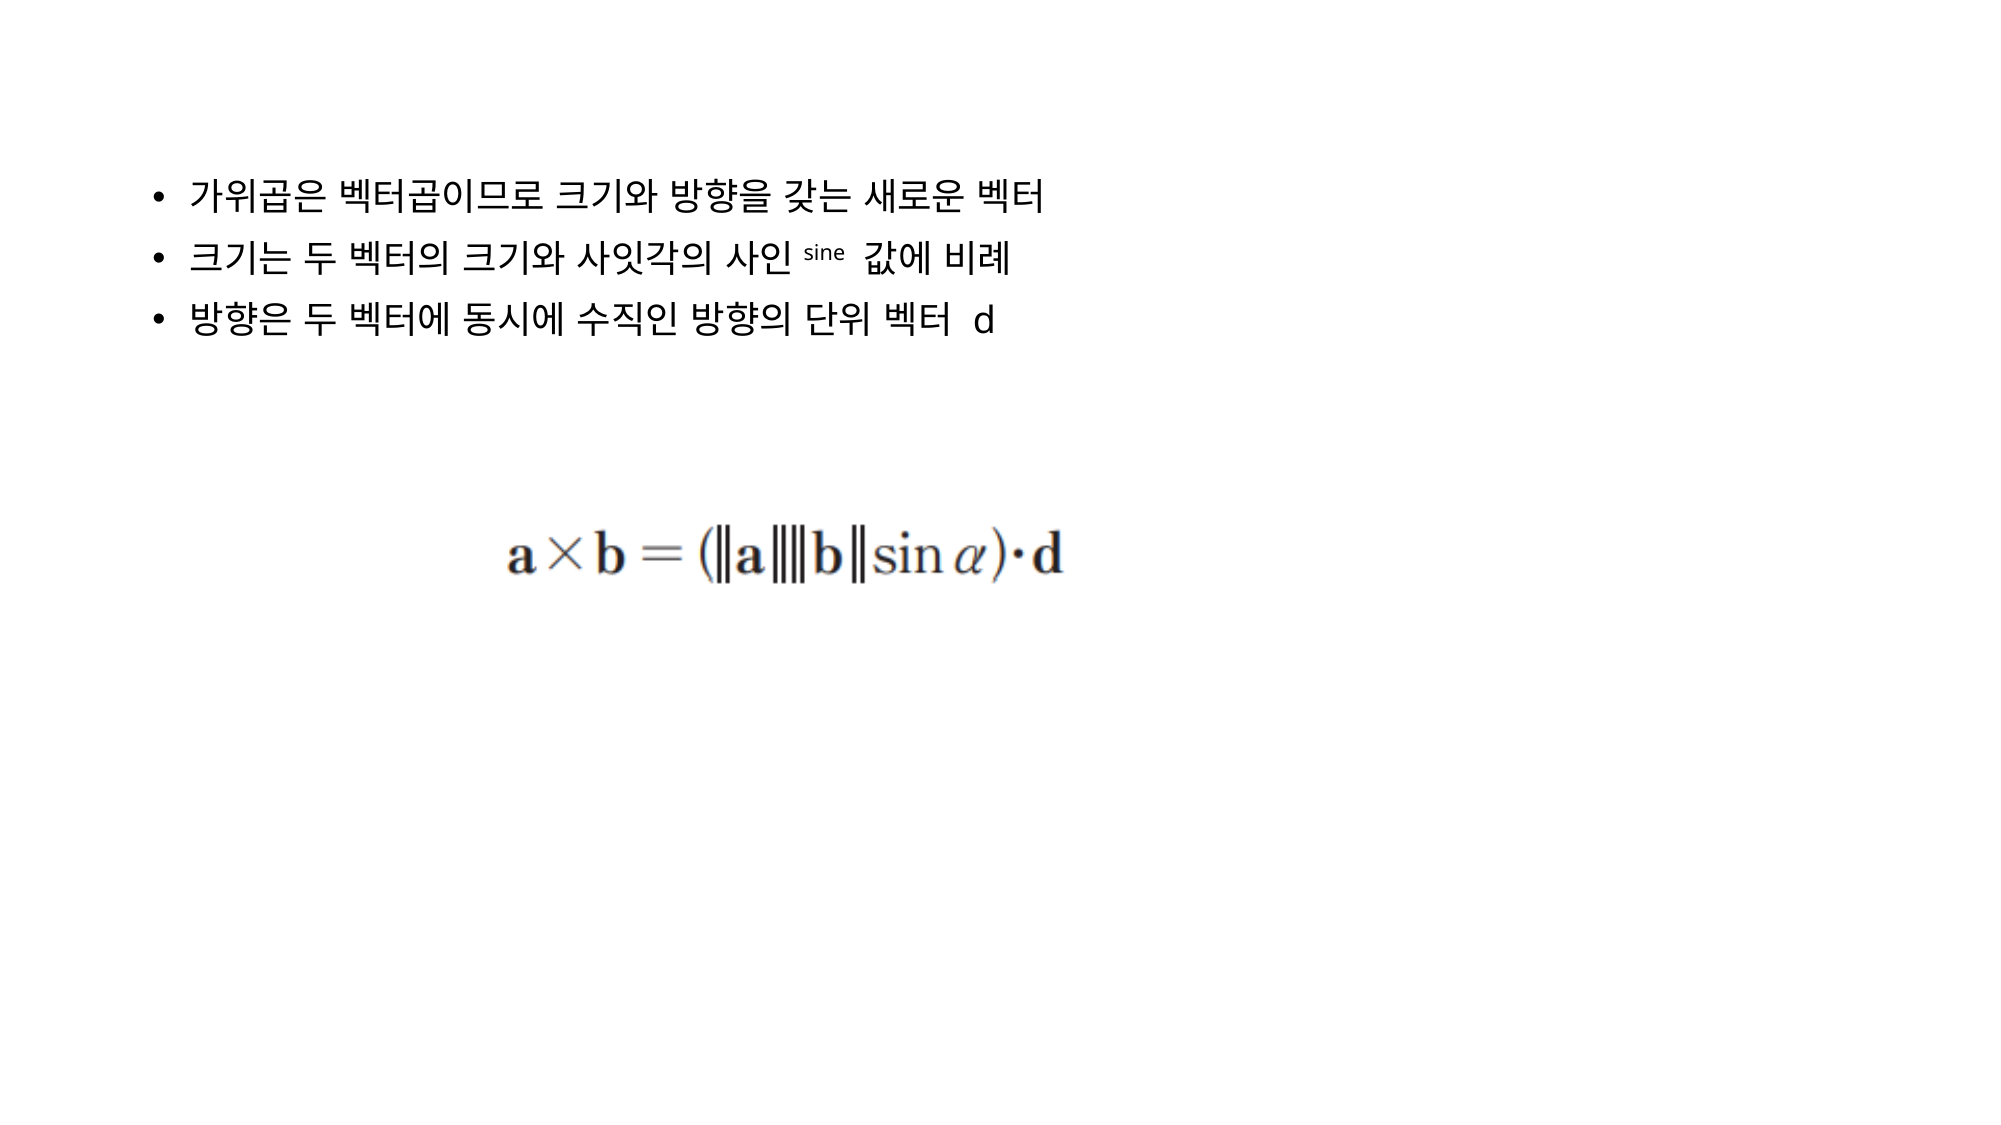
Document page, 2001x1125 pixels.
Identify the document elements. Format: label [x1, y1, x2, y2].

picture [452, 467, 1133, 640]
